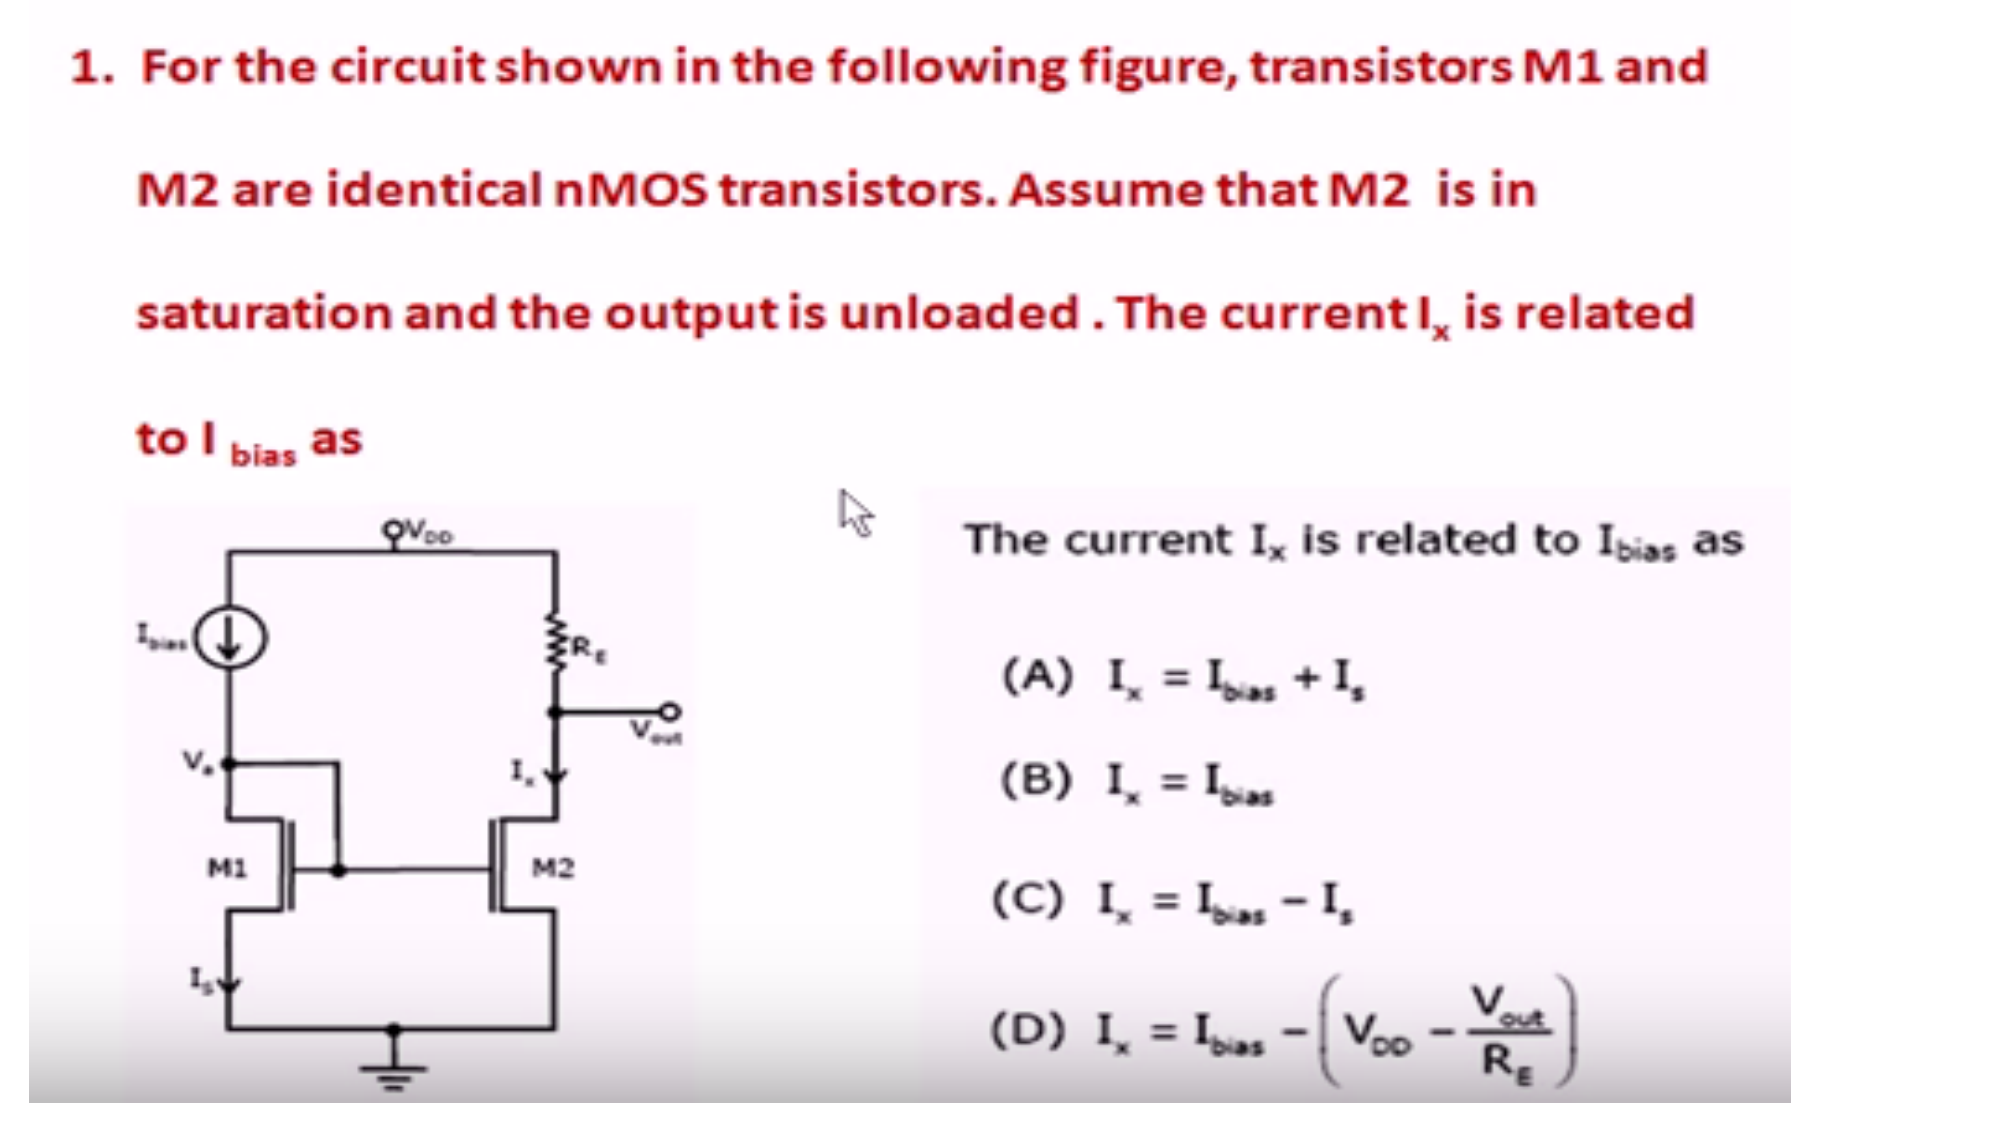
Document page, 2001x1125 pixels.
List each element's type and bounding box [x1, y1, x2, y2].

picture [29, 0, 1791, 1103]
